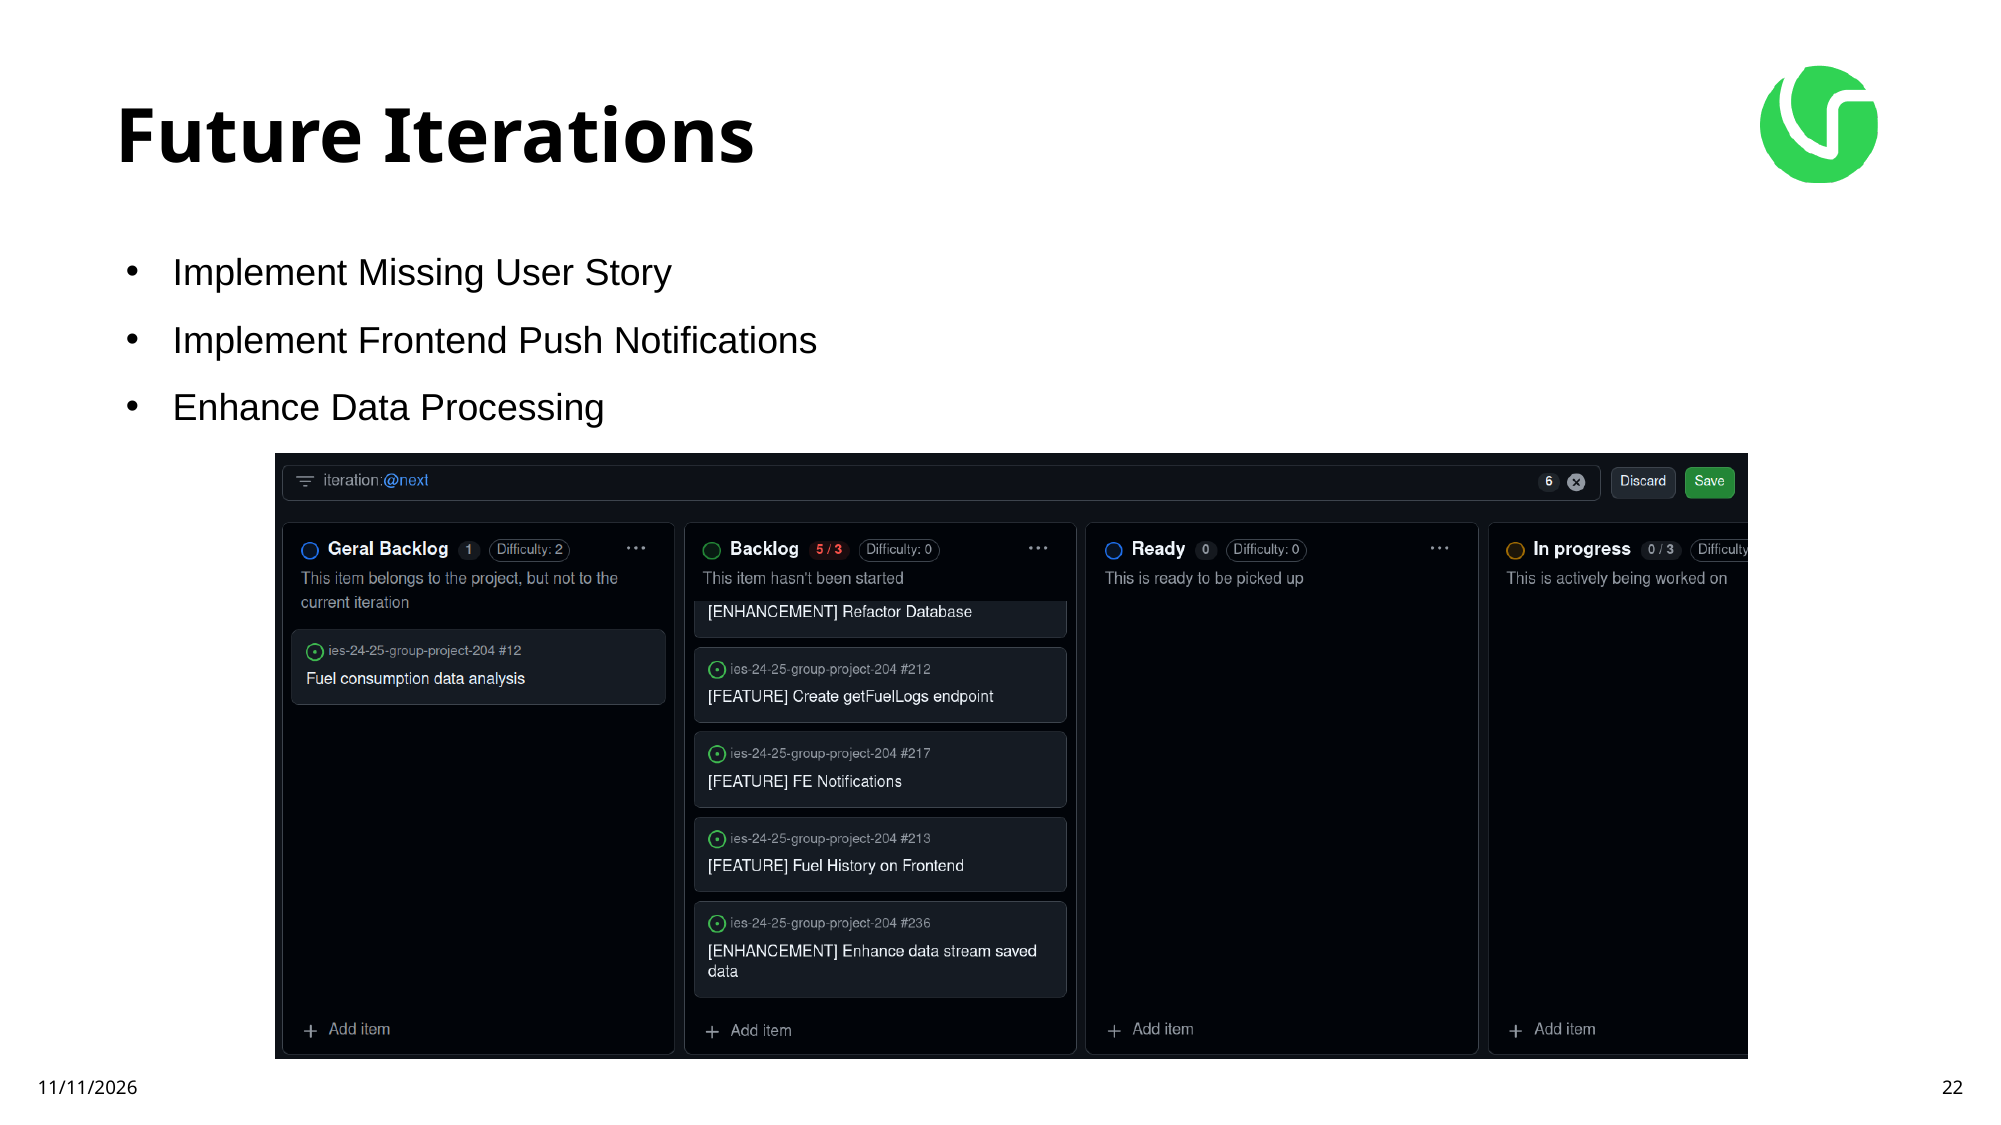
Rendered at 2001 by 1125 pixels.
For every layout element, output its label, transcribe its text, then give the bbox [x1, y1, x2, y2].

title Future Iterations [100, 90, 1849, 276]
slide_number 22 [1908, 1058, 1979, 1119]
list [275, 453, 1748, 1059]
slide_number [22, 1058, 596, 1119]
picture [1760, 64, 1878, 183]
text_box Implement Missing User Story Implement Frontend Push Notifications Enhance Data Processing [110, 218, 1912, 436]
